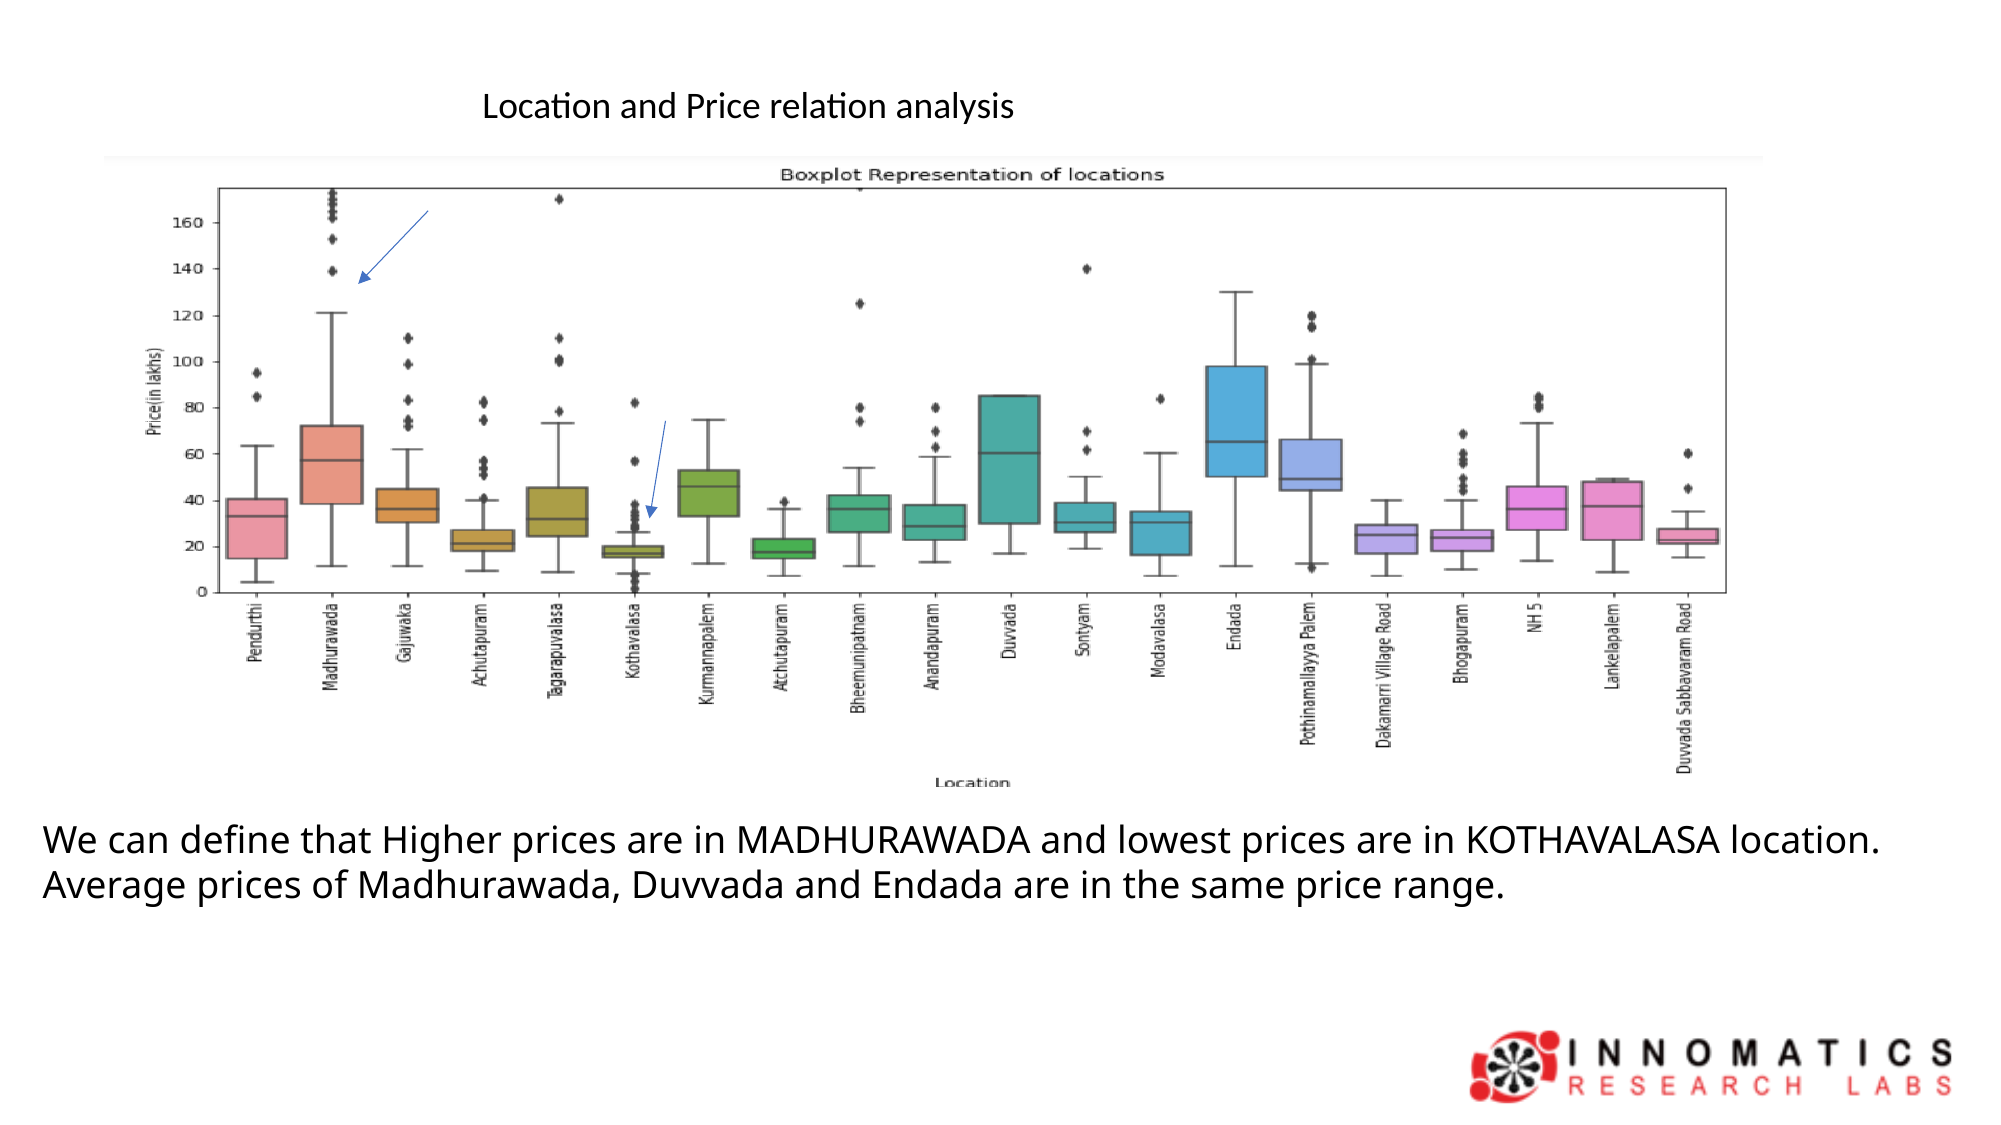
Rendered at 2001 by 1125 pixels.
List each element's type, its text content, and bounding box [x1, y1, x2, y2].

picture [104, 156, 1763, 787]
text_box We can define that Higher prices are in MADHURAWADA and lowest prices are in KOTHAVALASA location. Average prices of Madhurawada, Duvvada and Endada are in the same price range. [27, 808, 1944, 914]
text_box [358, 210, 429, 284]
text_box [649, 420, 666, 519]
picture [1445, 1014, 1975, 1125]
title Location and Price relation analysis [226, 37, 1271, 136]
